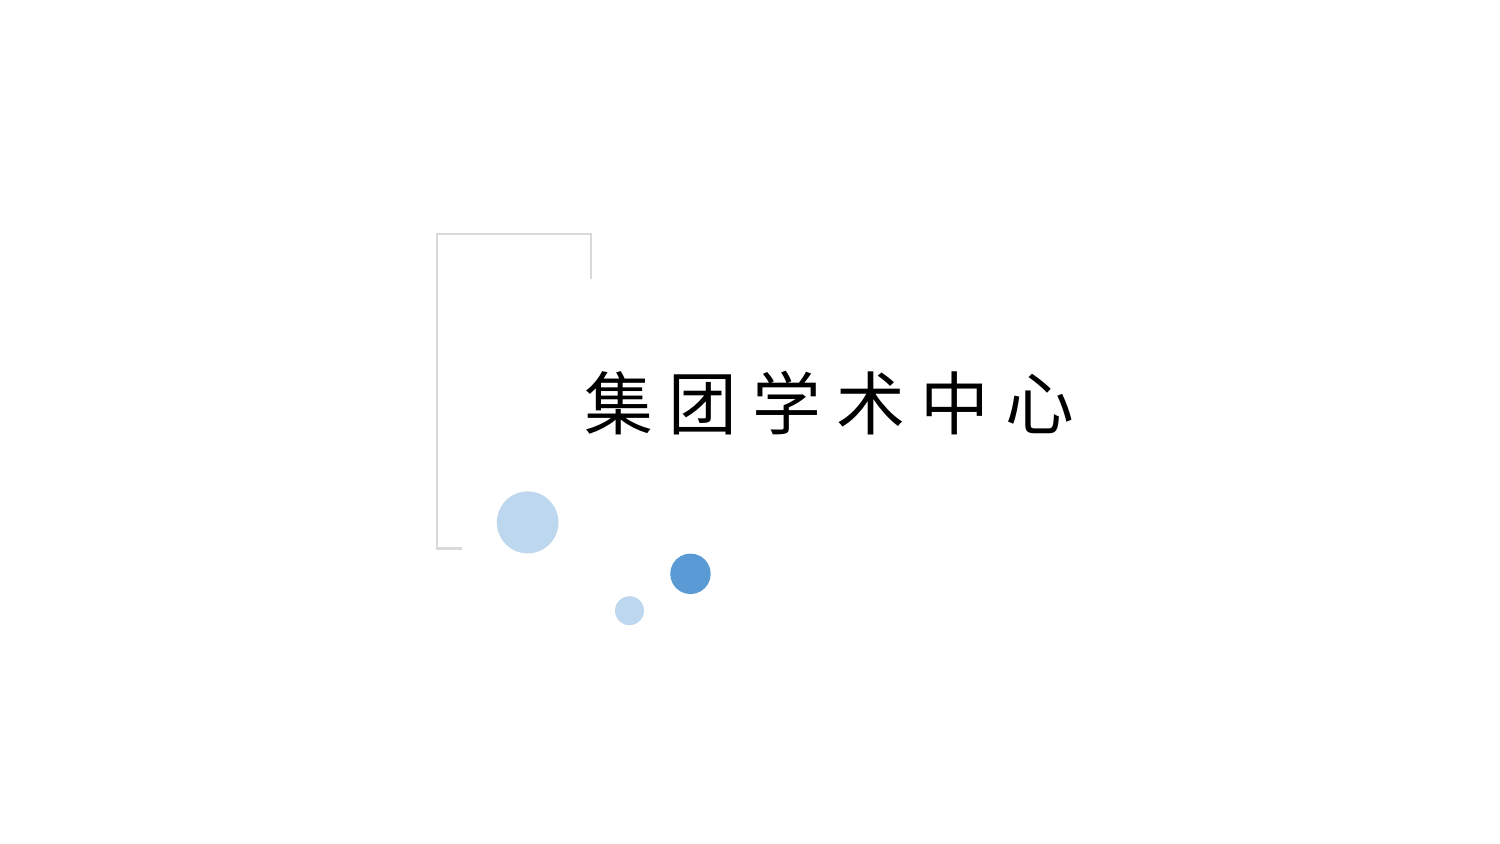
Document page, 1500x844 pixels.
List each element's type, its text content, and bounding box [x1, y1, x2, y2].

title 集 团 学 术 中 心 [182, 325, 1477, 489]
